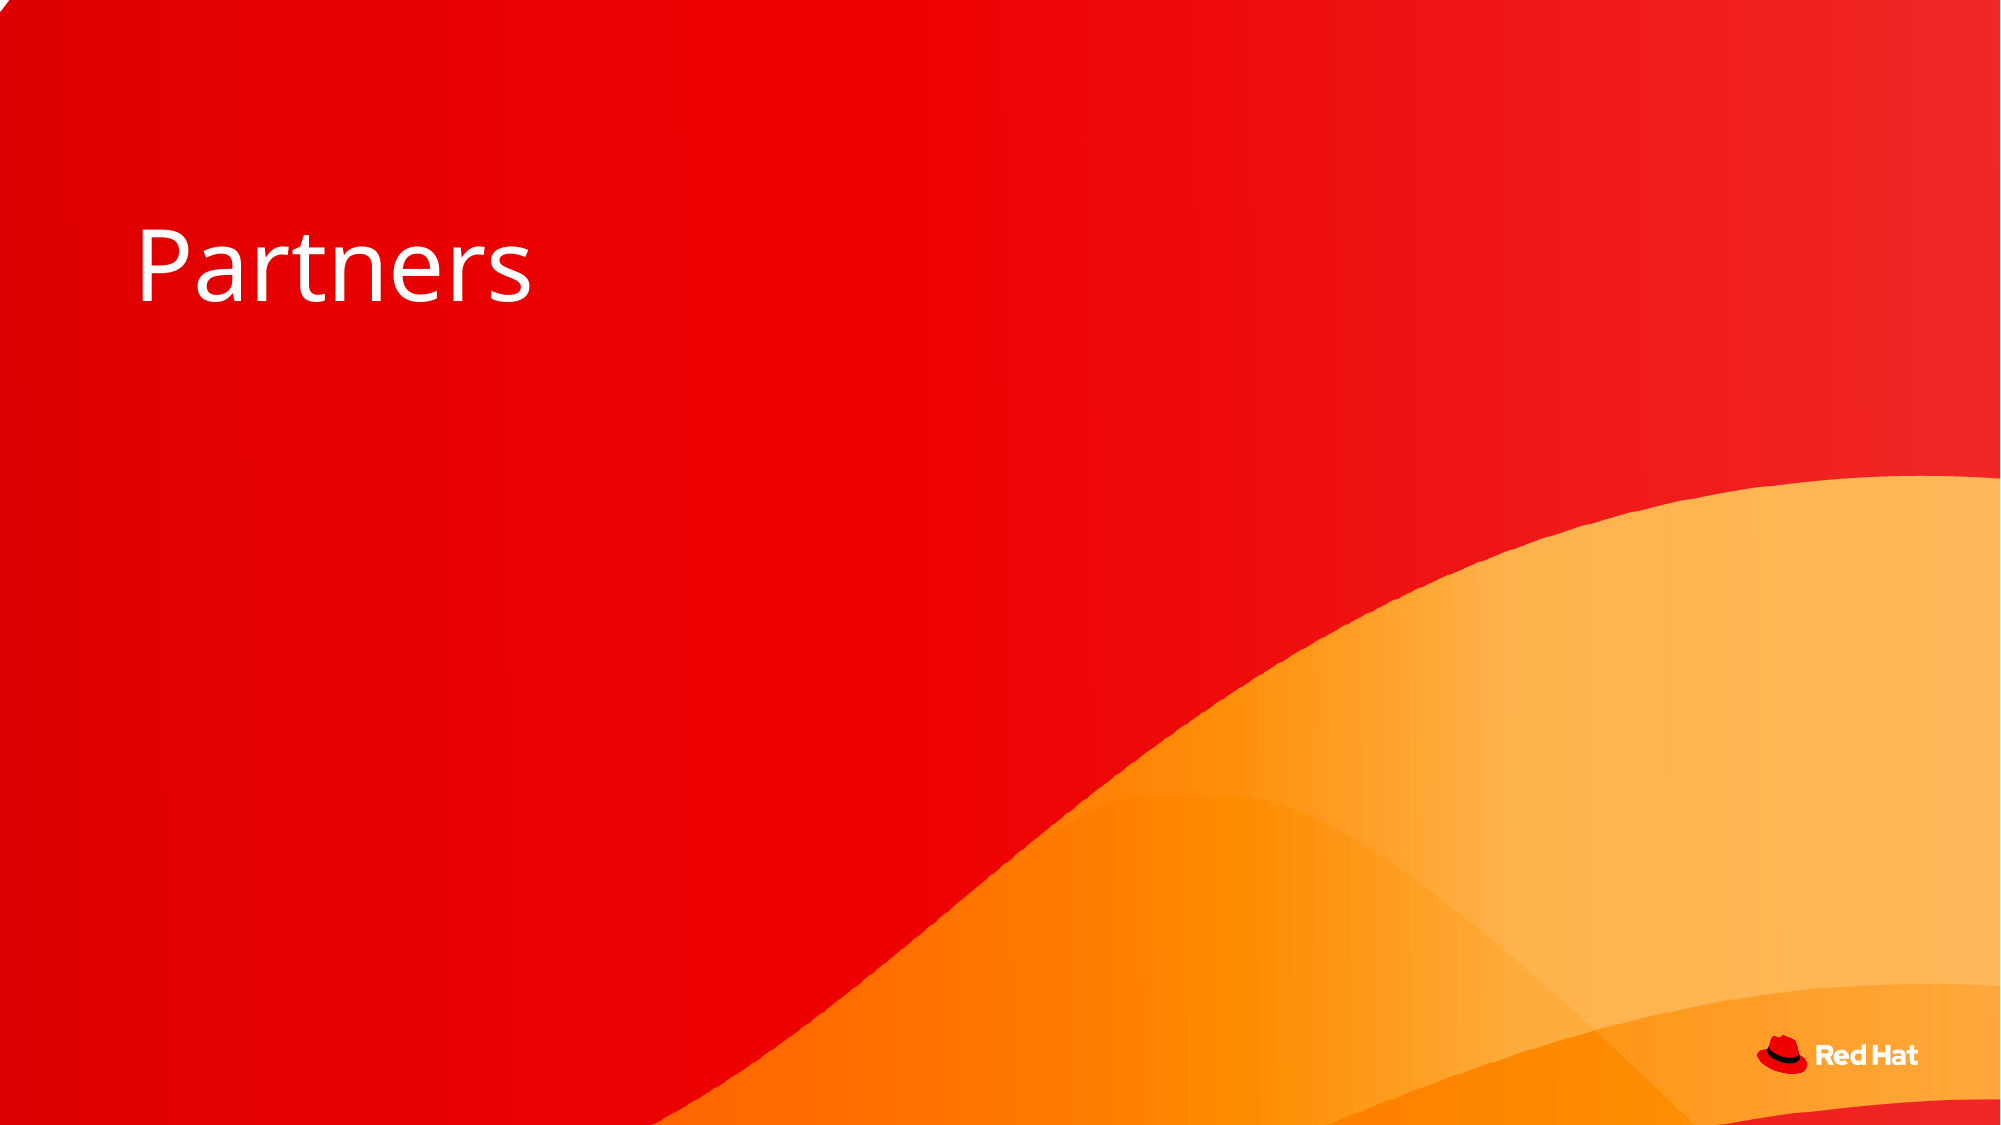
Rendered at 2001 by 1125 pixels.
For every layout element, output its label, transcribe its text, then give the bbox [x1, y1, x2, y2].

text_box Partners [133, 201, 1867, 336]
picture [0, 0, 2001, 1125]
